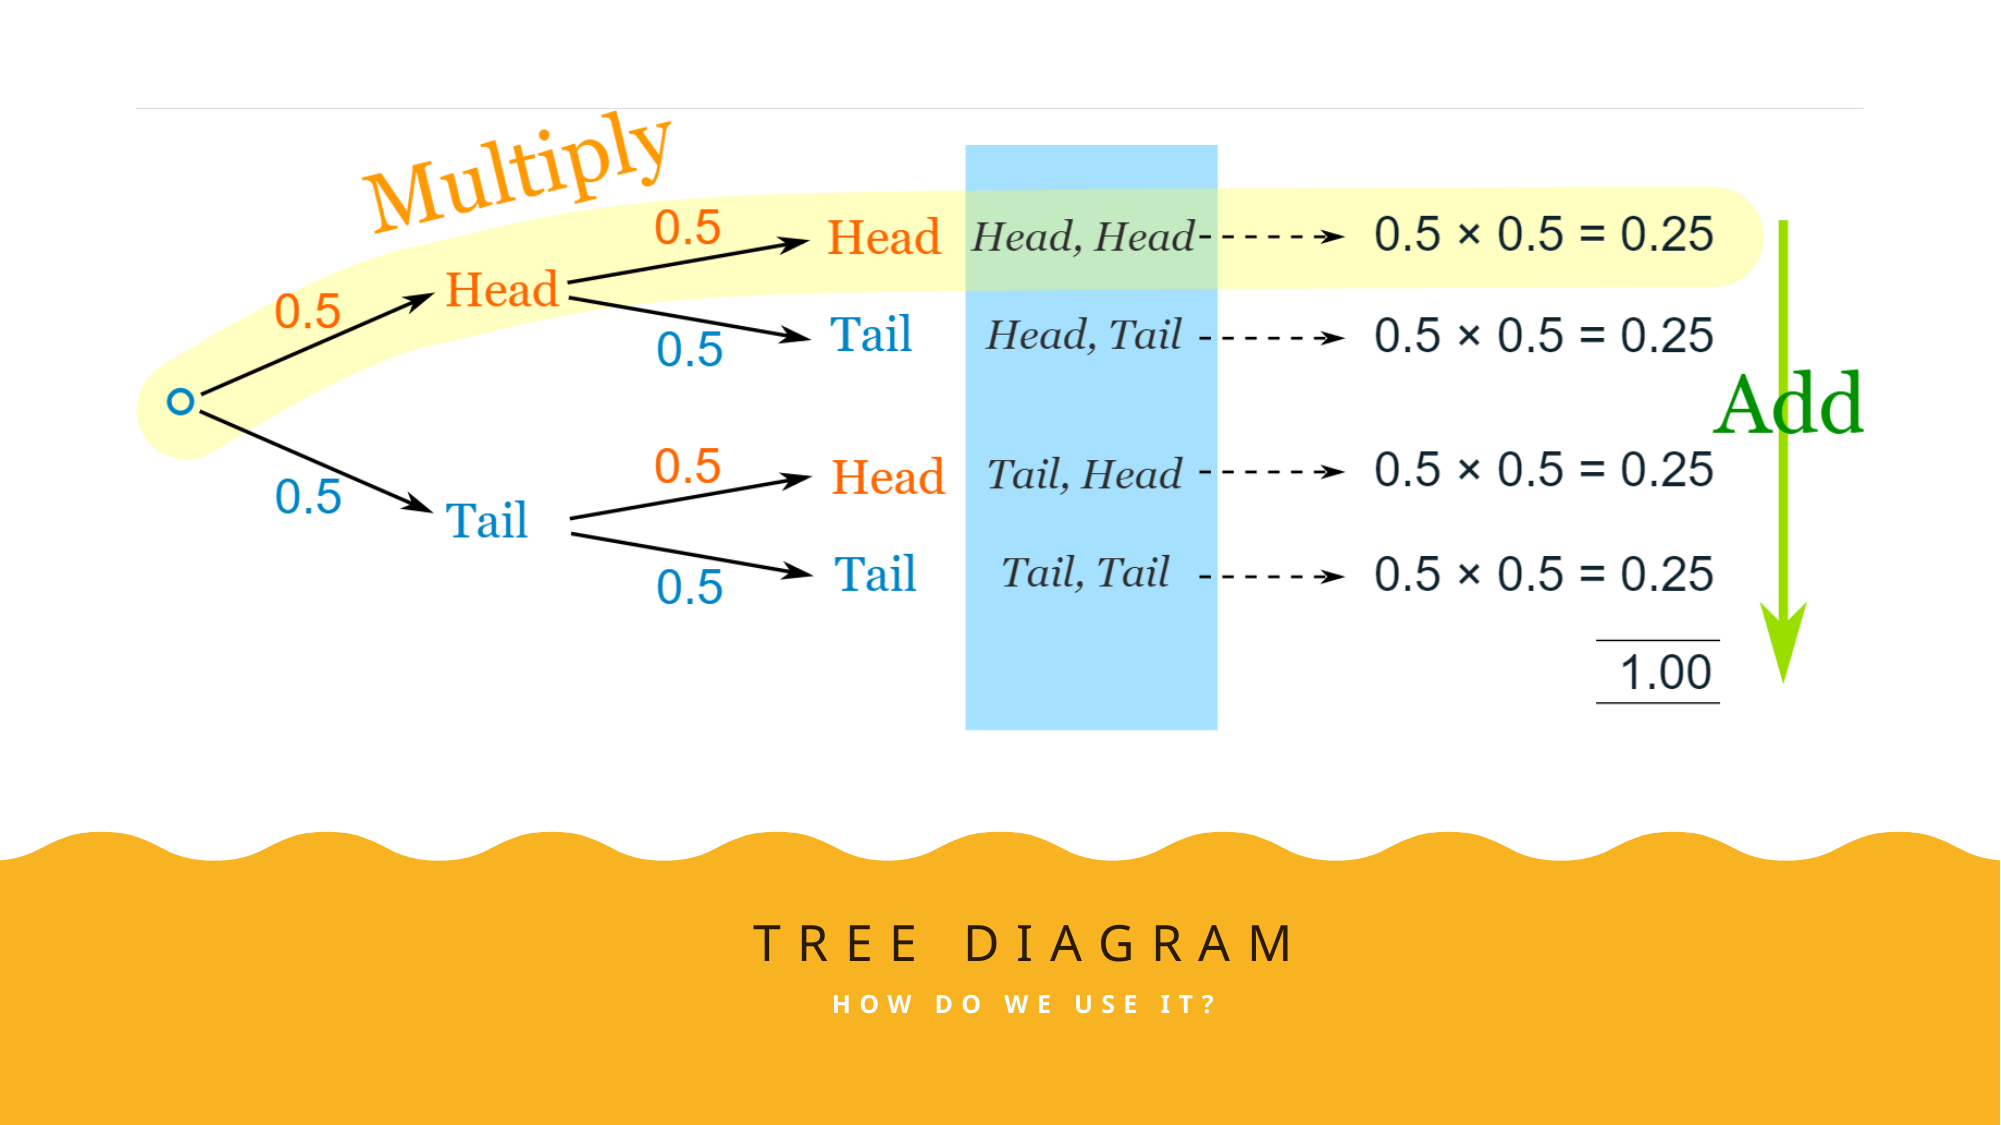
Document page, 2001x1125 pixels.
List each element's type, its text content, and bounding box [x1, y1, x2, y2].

text_box [0, 830, 2000, 1125]
picture [136, 105, 1864, 750]
list How do we use it? [176, 980, 1870, 1046]
title Tree diagram [176, 893, 1870, 980]
text_box [0, 0, 2000, 859]
